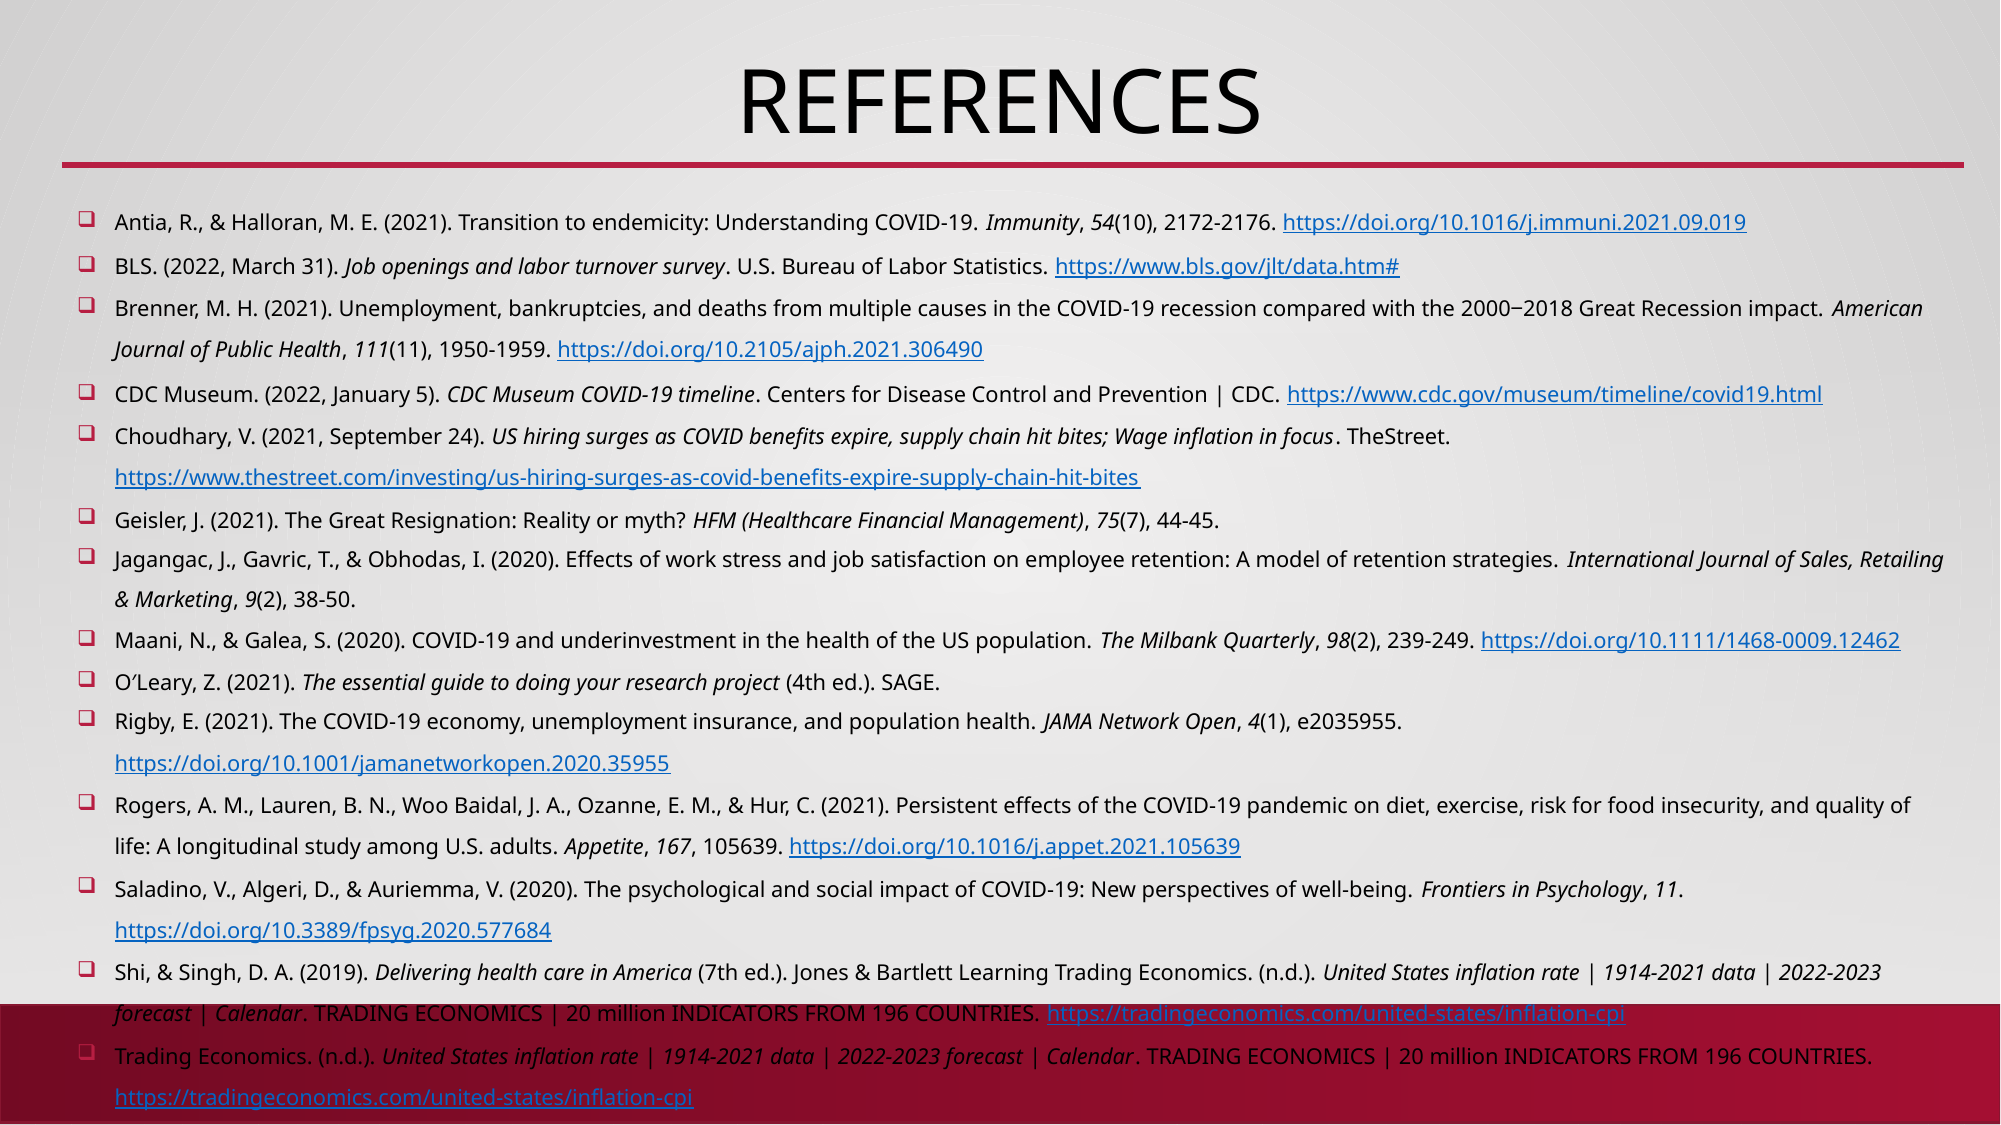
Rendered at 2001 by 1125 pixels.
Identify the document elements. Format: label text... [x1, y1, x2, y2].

text_box Antia, R., & Halloran, M. E. (2021). Transition to endemicity: Understanding COVID-19. Immunity, 54(10), 2172-2176. https://doi.org/10.1016/j.immuni.2021.09.019 BLS. (2022, March 31). Job openings and labor turnover survey. U.S. Bureau of Labor Statistics. https://www.bls.gov/jlt/data.htm# Brenner, M. H. (2021). Unemployment, bankruptcies, and deaths from multiple causes in the COVID-19 recession compared with the 2000‒2018 Great Recession impact. American Journal of Public Health, 111(11), 1950-1959. https://doi.org/10.2105/ajph.2021.306490 CDC Museum. (2022, January 5). CDC Museum COVID-19 timeline. Centers for Disease Control and Prevention | CDC. https://www.cdc.gov/museum/timeline/covid19.html Choudhary, V. (2021, September 24). US hiring surges as COVID benefits expire, supply chain hit bites; Wage inflation in focus. TheStreet. https://www.thestreet.com/investing/us-hiring-surges-as-covid-benefits-expire-supply-chain-hit-bites Geisler, J. (2021). The Great Resignation: Reality or myth? HFM (Healthcare Financial Management), 75(7), 44-45. Jagangac, J., Gavric, T., & Obhodas, I. (2020). Effects of work stress and job satisfaction on employee retention: A model of retention strategies. International Journal of Sales, Retailing & Marketing, 9(2), 38-50. Maani, N., & Galea, S. (2020). COVID‐19 and underinvestment in the health of the US population. The Milbank Quarterly, 98(2), 239-249. https://doi.org/10.1111/1468-0009.12462 O′Leary, Z. (2021). The essential guide to doing your research project (4th ed.). SAGE. Rigby, E. (2021). The COVID-19 economy, unemployment insurance, and population health. JAMA Network Open, 4(1), e2035955. https://doi.org/10.1001/jamanetworkopen.2020.35955 Rogers, A. M., Lauren, B. N., Woo Baidal, J. A., Ozanne, E. M., & Hur, C. (2021). Persistent effects of the COVID-19 pandemic on diet, exercise, risk for food insecurity, and quality of life: A longitudinal study among U.S. adults. Appetite, 167, 105639. https://doi.org/10.1016/j.appet.2021.105639 Saladino, V., Algeri, D., & Auriemma, V. (2020). The psychological and social impact of COVID-19: New perspectives of well-being. Frontiers in Psychology, 11. https://doi.org/10.3389/fpsyg.2020.577684 Shi, & Singh, D. A. (2019). Delivering health care in America (7th ed.). Jones & Bartlett Learning Trading Economics. (n.d.). United States inflation rate | 1914-2021 data | 2022-2023 forecast | Calendar. TRADING ECONOMICS | 20 million INDICATORS FROM 196 COUNTRIES. https://tradingeconomics.com/united-states/inflation-cpi Trading Economics. (n.d.). United States inflation rate | 1914-2021 data | 2022-2023 forecast | Calendar. TRADING ECONOMICS | 20 million INDICATORS FROM 196 COUNTRIES. https://tradingeconomics.com/united-states/inflation-cpi Turnover. (n.d.). Louisville Metro Open Data. https://data.louisvilleky.gov/dataset/turnover [62, 185, 1973, 979]
text_box References [212, 49, 1788, 161]
